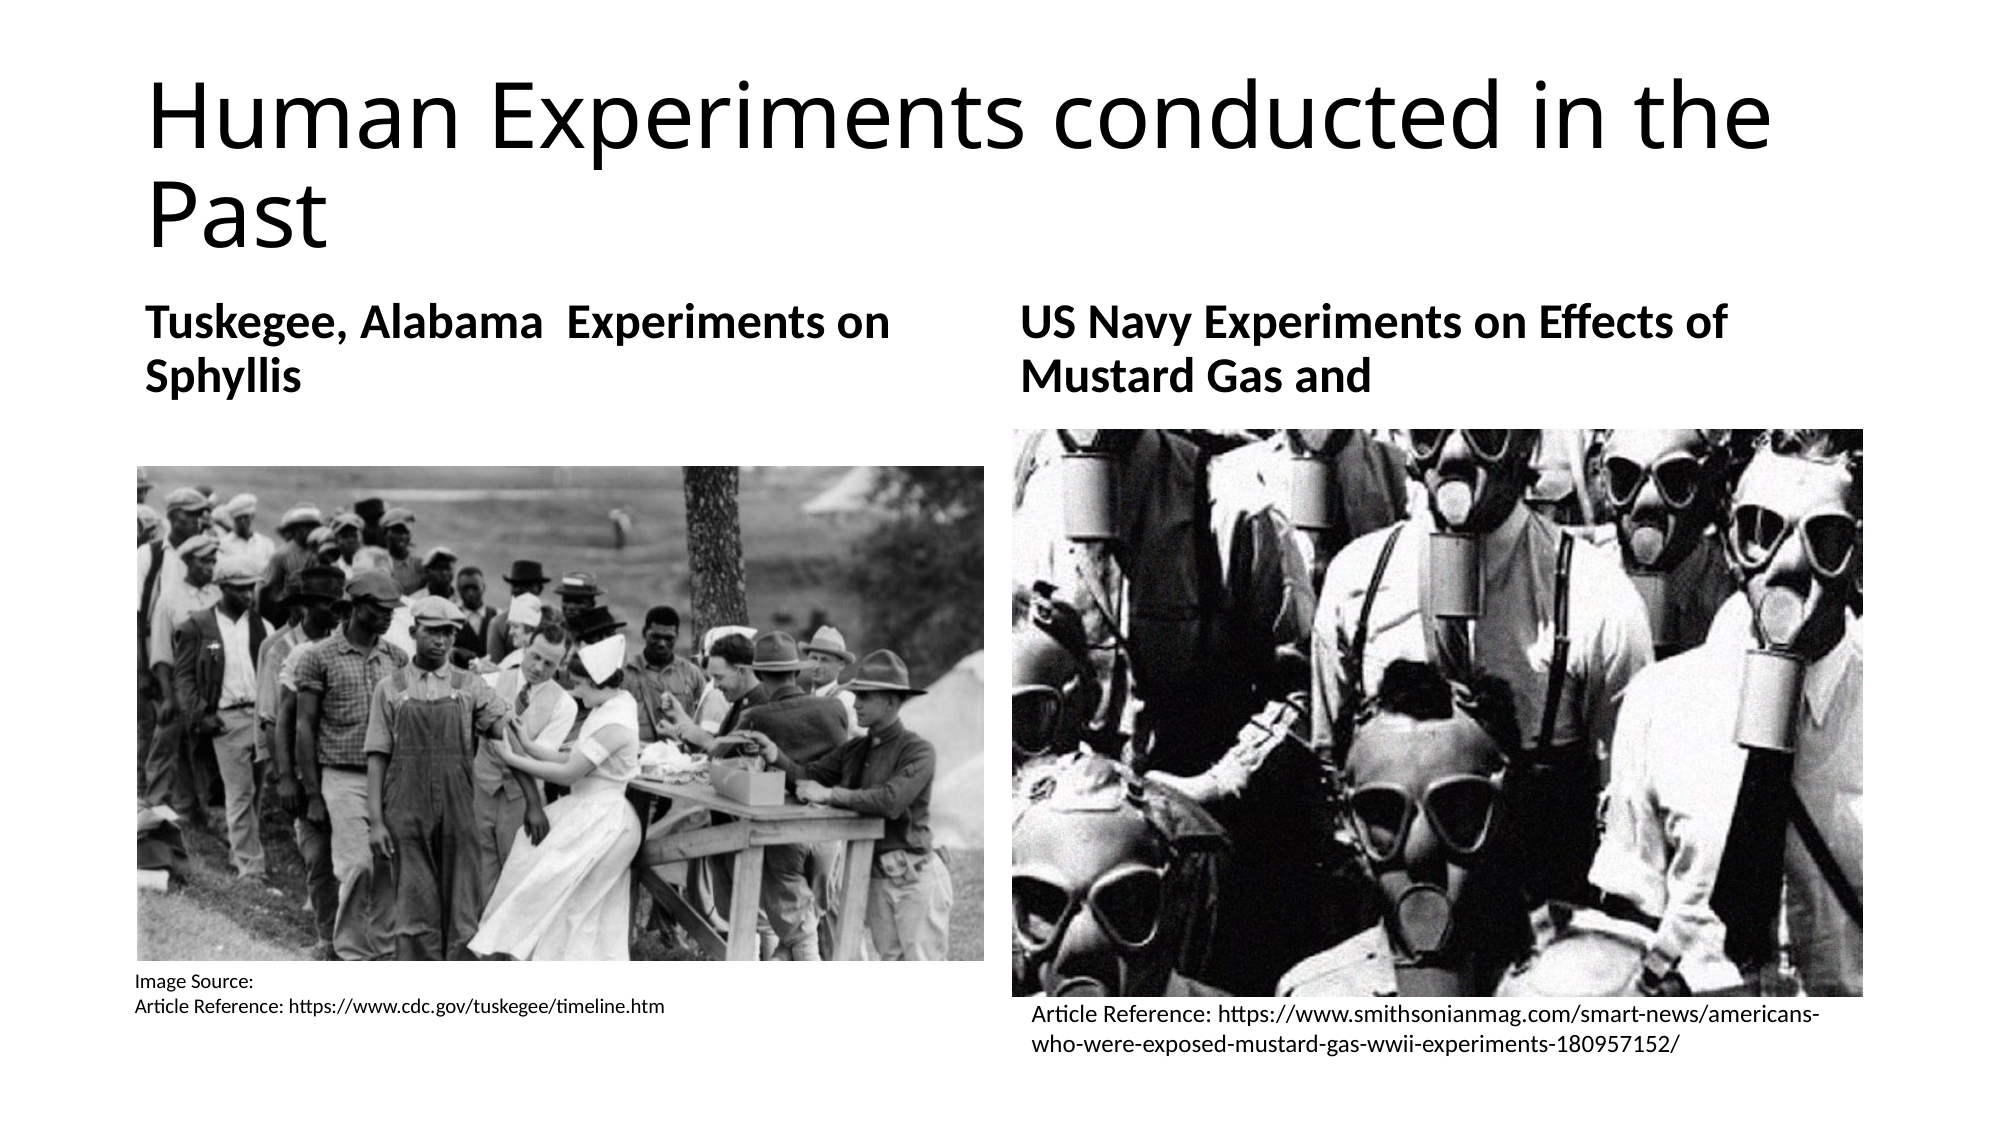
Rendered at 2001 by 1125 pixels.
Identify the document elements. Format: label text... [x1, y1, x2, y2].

text_box Article Reference: https://www.smithsonianmag.com/smart-news/americans-who-were-exposed-mustard-gas-wwii-experiments-180957152/ [1024, 997, 1856, 1066]
list Tuskegee, Alabama Experiments on Sphyllis [137, 275, 985, 412]
text_box Image Source: Article Reference: https://www.cdc.gov/tuskegee/timeline.htm [127, 960, 1024, 1025]
list US Navy Experiments on Effects of Mustard Gas and [1011, 275, 1864, 412]
title Human Experiments conducted in the Past [137, 59, 1864, 278]
picture [1012, 429, 1863, 997]
picture [137, 465, 985, 961]
